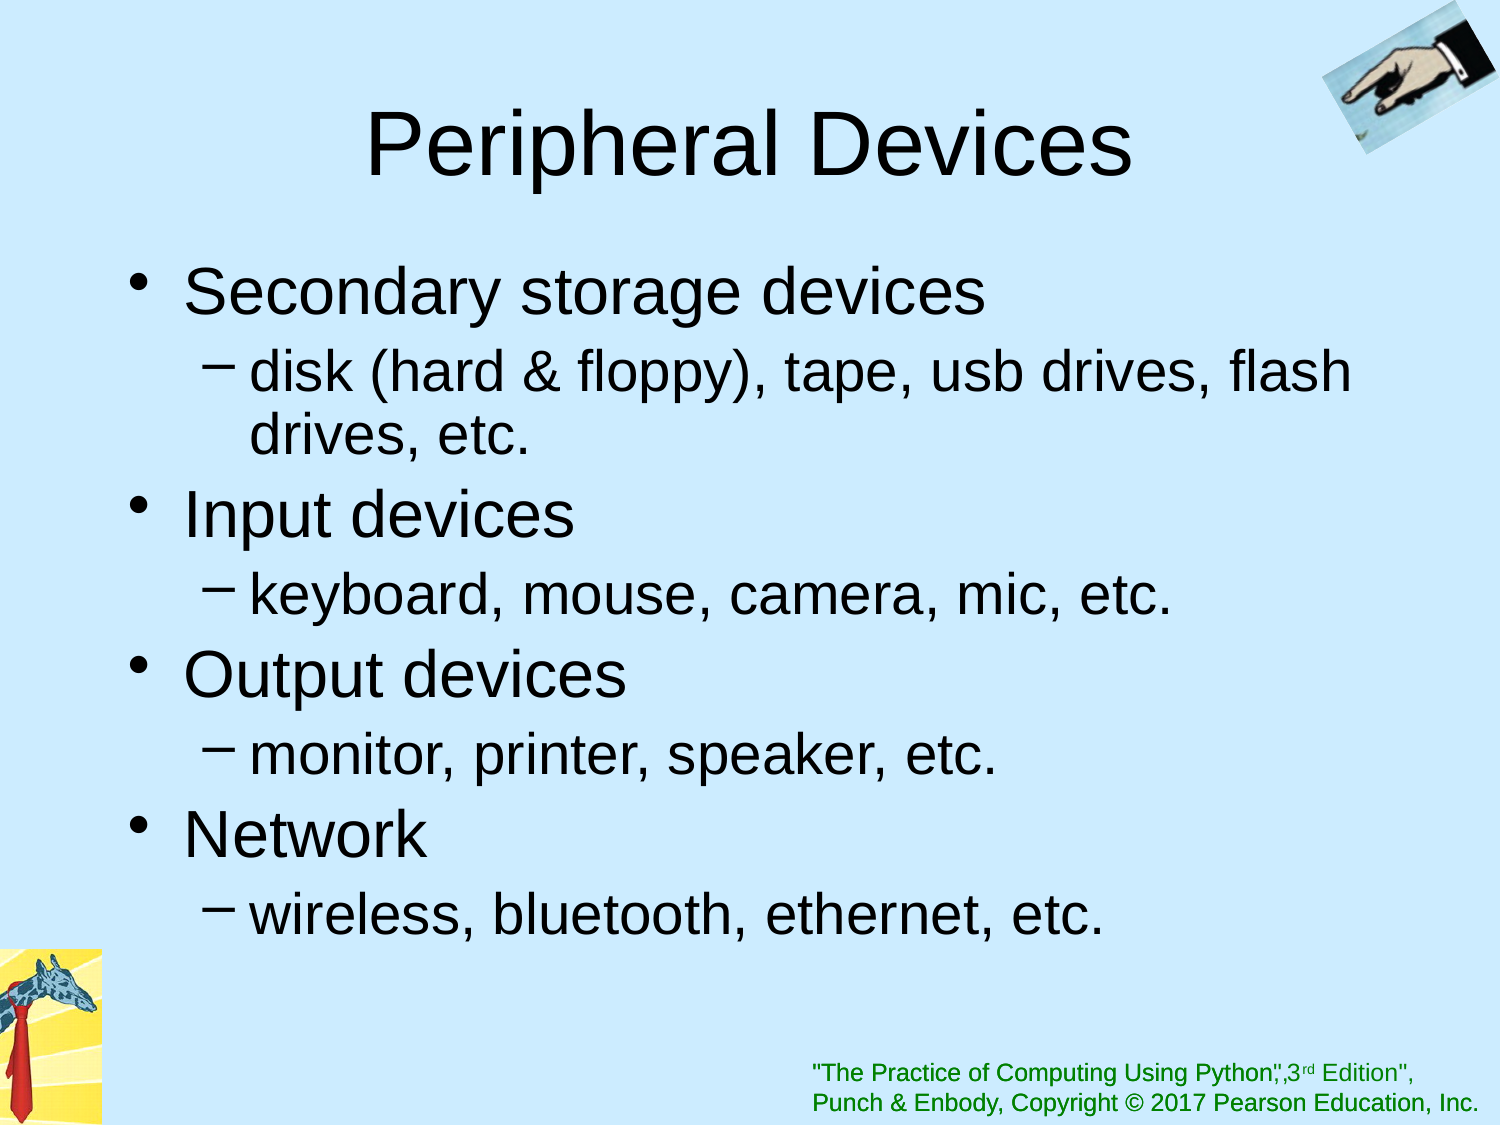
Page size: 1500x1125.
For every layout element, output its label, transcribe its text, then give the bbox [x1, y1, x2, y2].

list Secondary storage devices disk (hard & floppy), tape, usb drives, flash drives, etc. Input devices keyboard, mouse, camera, mic, etc. Output devices monitor, printer, speaker, etc. Network wireless, bluetooth, ethernet, etc. [112, 249, 1388, 975]
picture [0, 949, 102, 1125]
title Peripheral Devices [75, 45, 1425, 233]
picture [1378, 0, 1499, 120]
